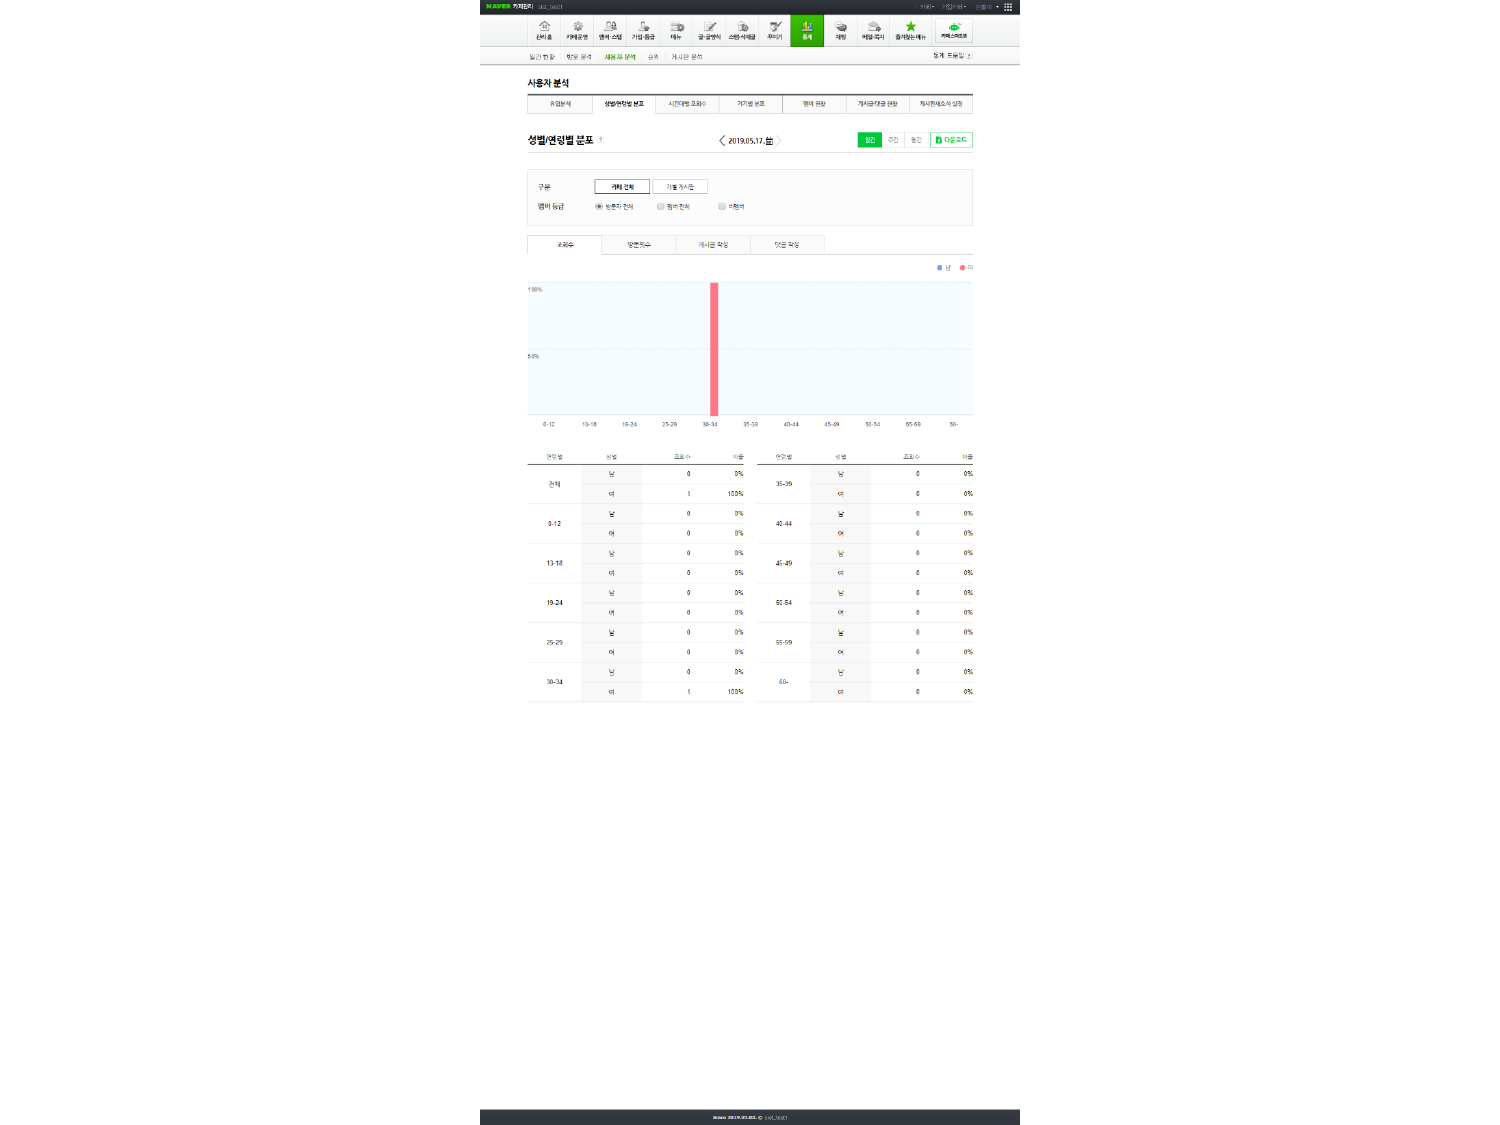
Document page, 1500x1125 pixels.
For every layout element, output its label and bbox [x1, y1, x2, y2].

picture [480, 0, 1020, 1125]
